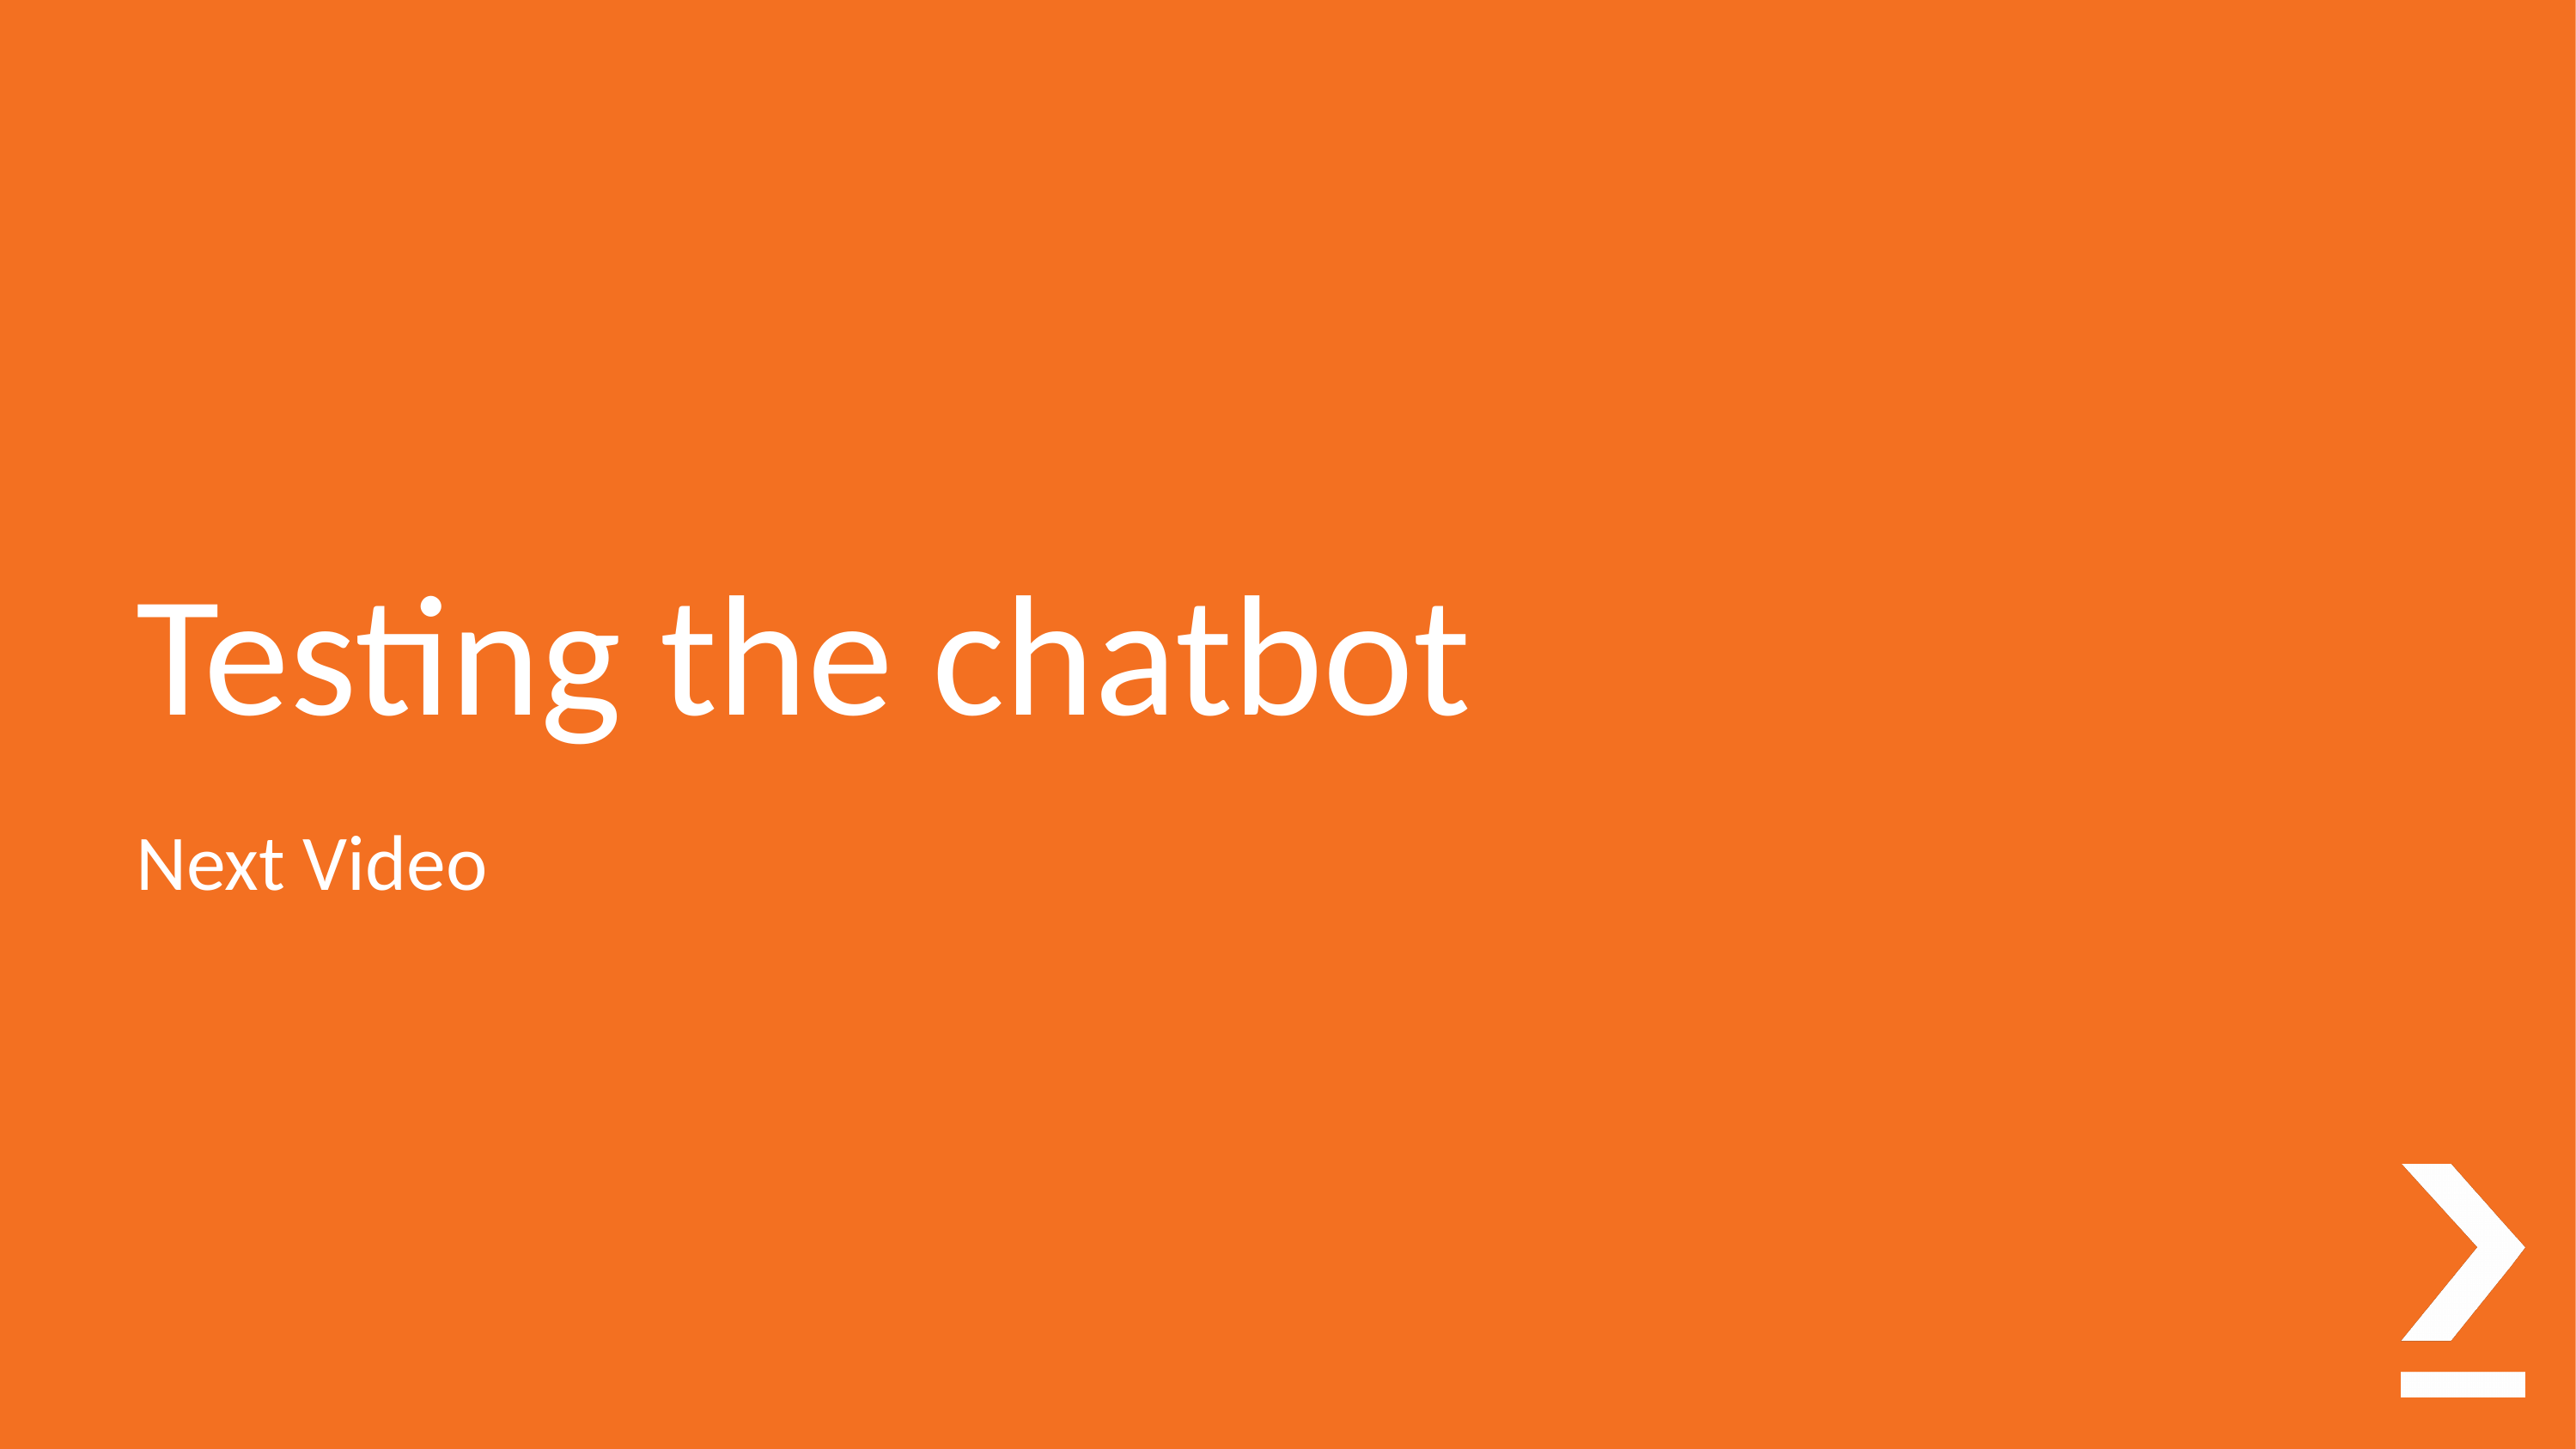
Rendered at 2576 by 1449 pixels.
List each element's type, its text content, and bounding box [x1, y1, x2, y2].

title Testing the chatbot [110, 512, 2427, 776]
picture [2401, 1164, 2525, 1397]
subtitle Next Video [110, 785, 2427, 908]
